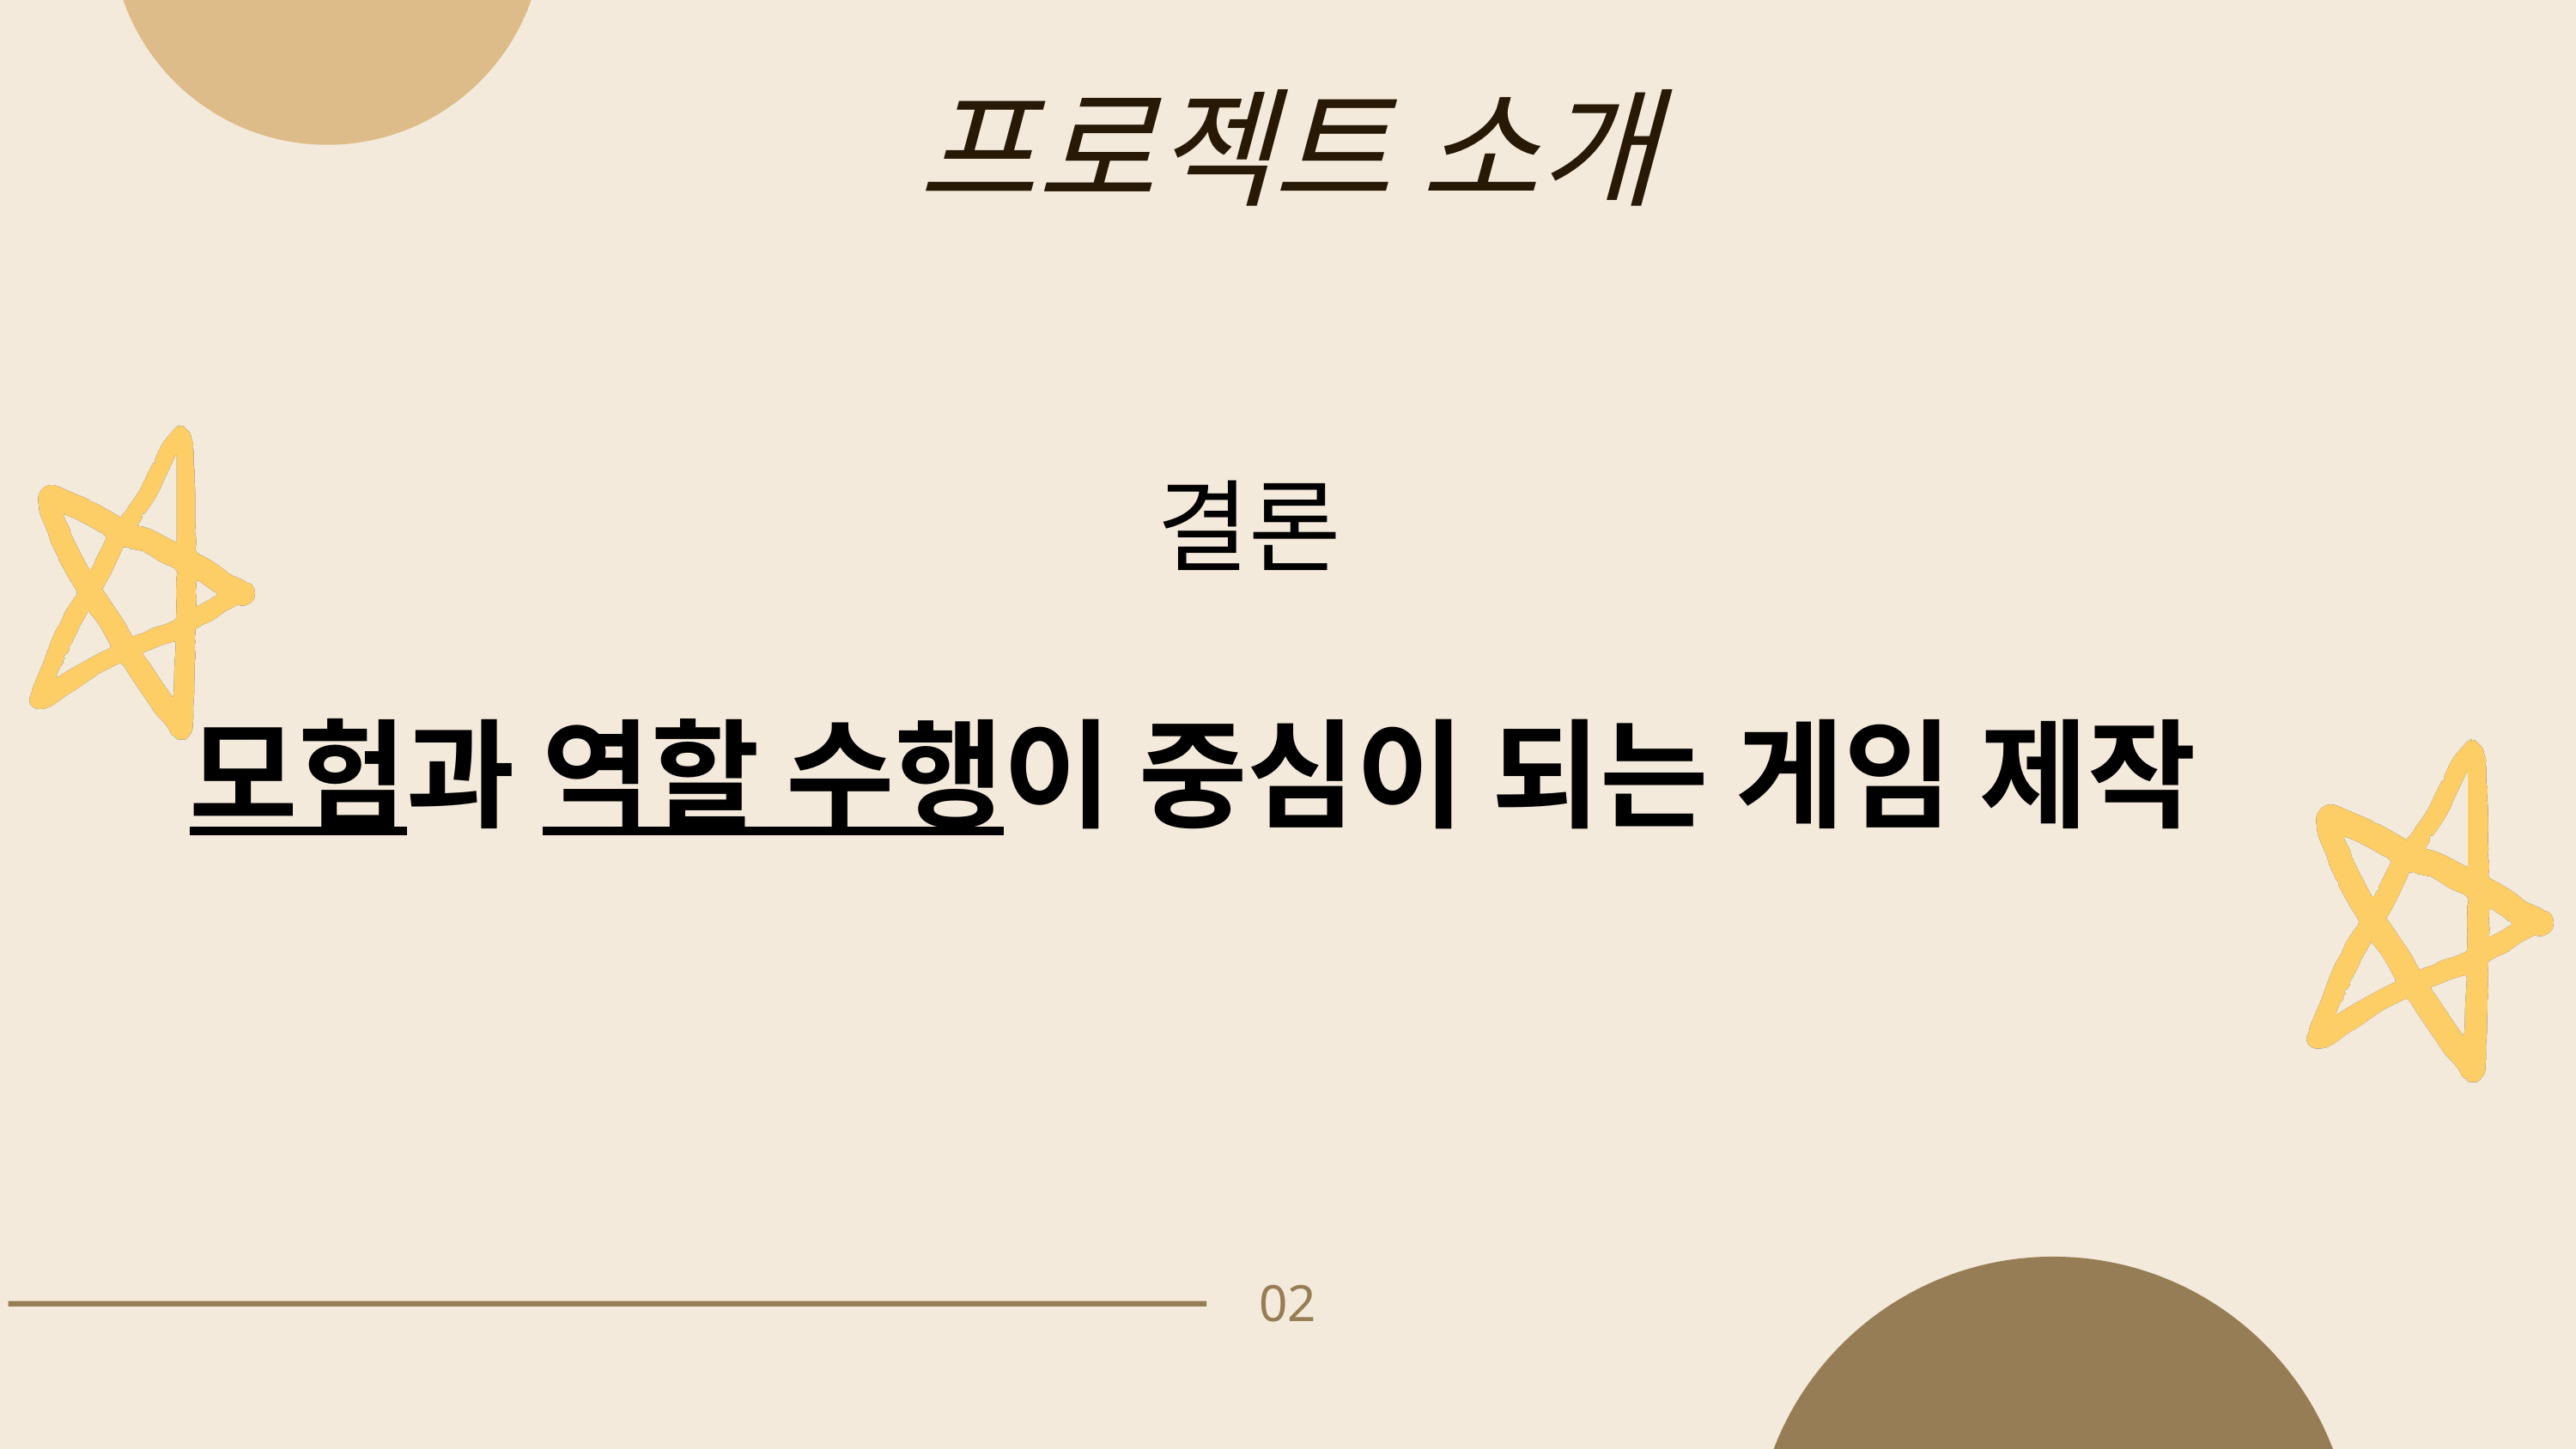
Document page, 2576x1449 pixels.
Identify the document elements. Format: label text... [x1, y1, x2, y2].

text_box [2306, 739, 2555, 1082]
text_box [28, 425, 256, 740]
text_box 프로젝트 소개 [607, 67, 1969, 222]
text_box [111, 0, 544, 145]
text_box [1753, 1256, 2354, 1449]
text_box 02 [822, 1282, 1749, 1332]
text_box 모험과 역할 수행이 중심이 되는 게임 제작 [189, 583, 2502, 842]
text_box 결론 [946, 443, 1467, 584]
